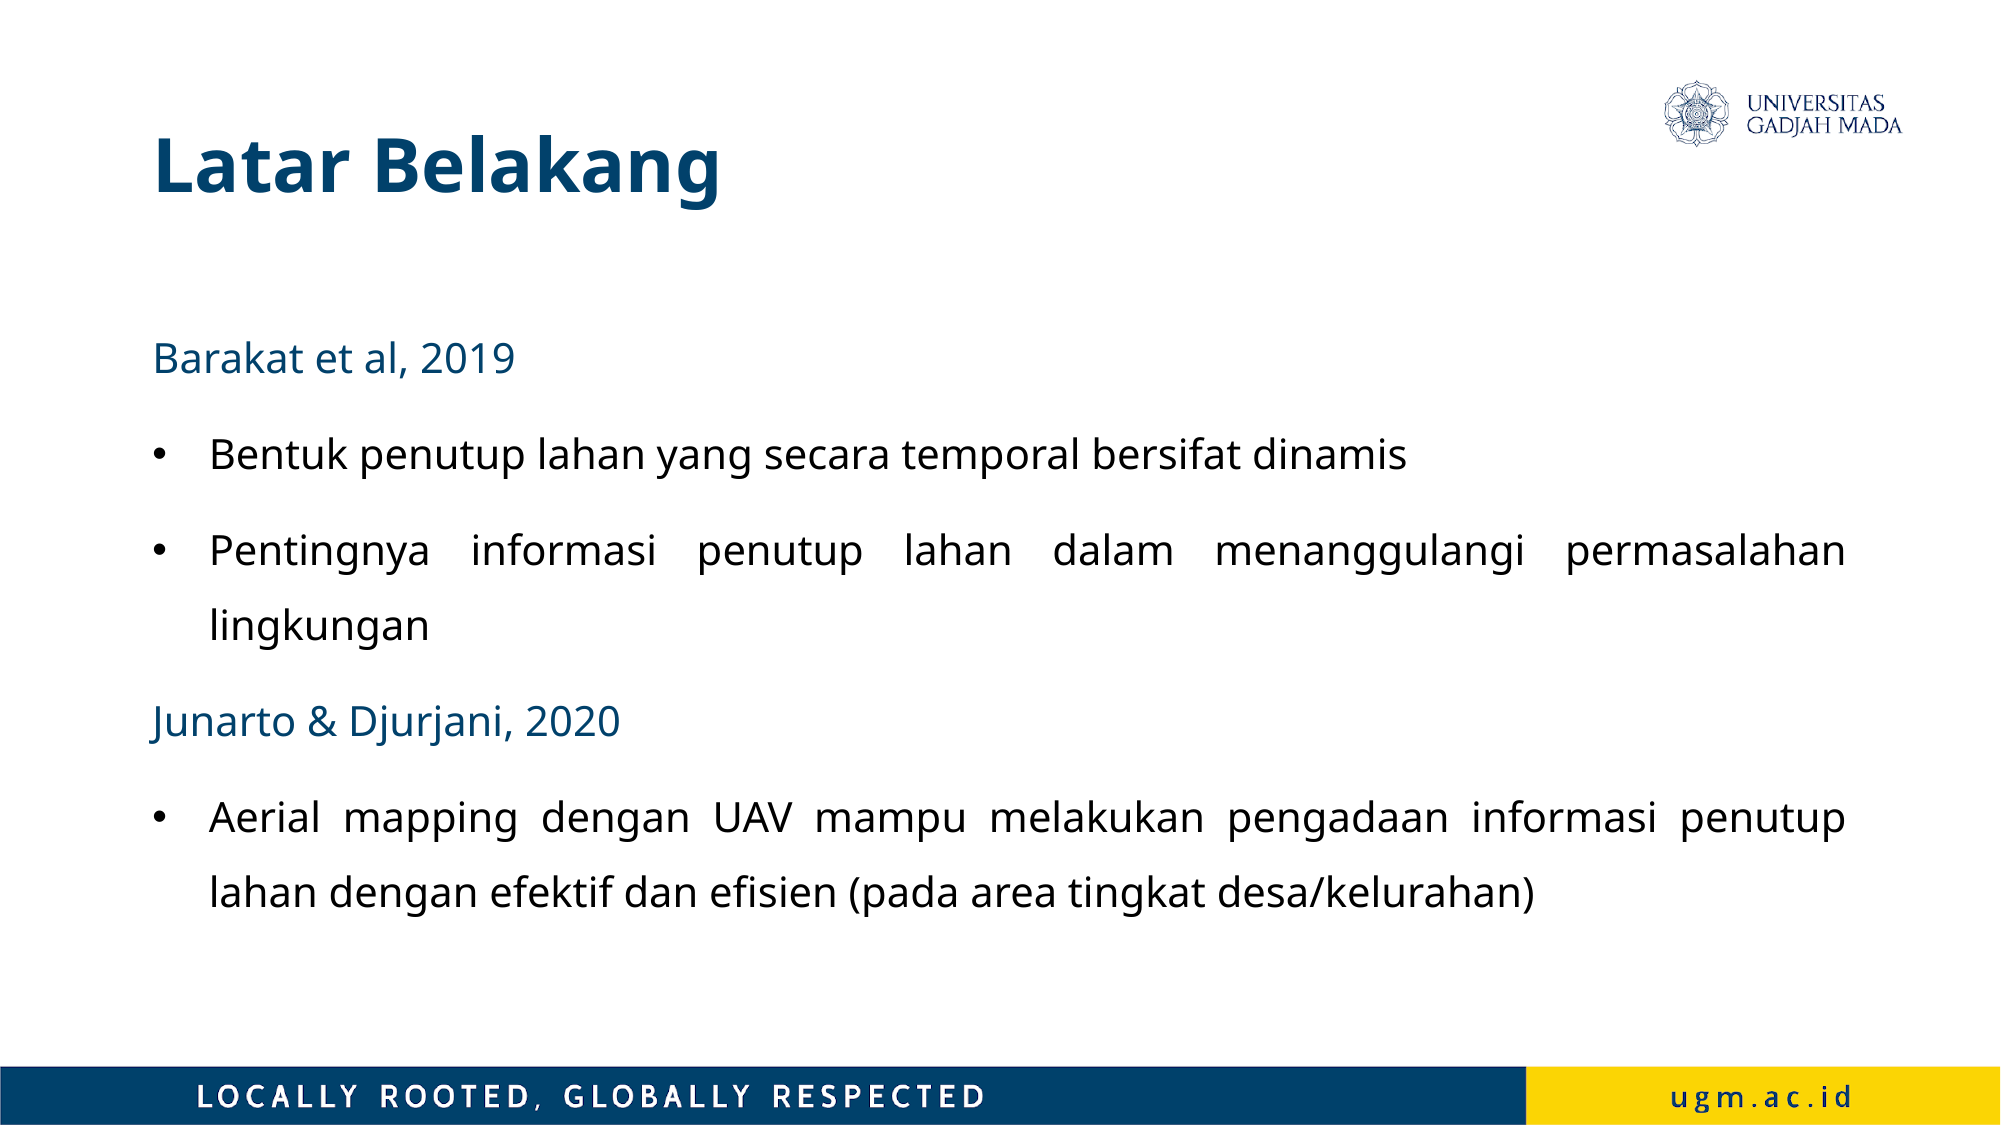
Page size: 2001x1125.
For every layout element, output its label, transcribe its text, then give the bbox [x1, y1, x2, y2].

picture [0, 0, 2001, 1125]
title Latar Belakang [137, 59, 1863, 278]
list Barakat et al, 2019 Bentuk penutup lahan yang secara temporal bersifat dinamis Pentingnya informasi penutup lahan dalam menanggulangi permasalahan lingkungan Junarto & Djurjani, 2020 Aerial mapping dengan UAV mampu melakukan pengadaan informasi penutup lahan dengan efektif dan efisien (pada area tingkat desa/kelurahan) [137, 299, 1863, 1014]
